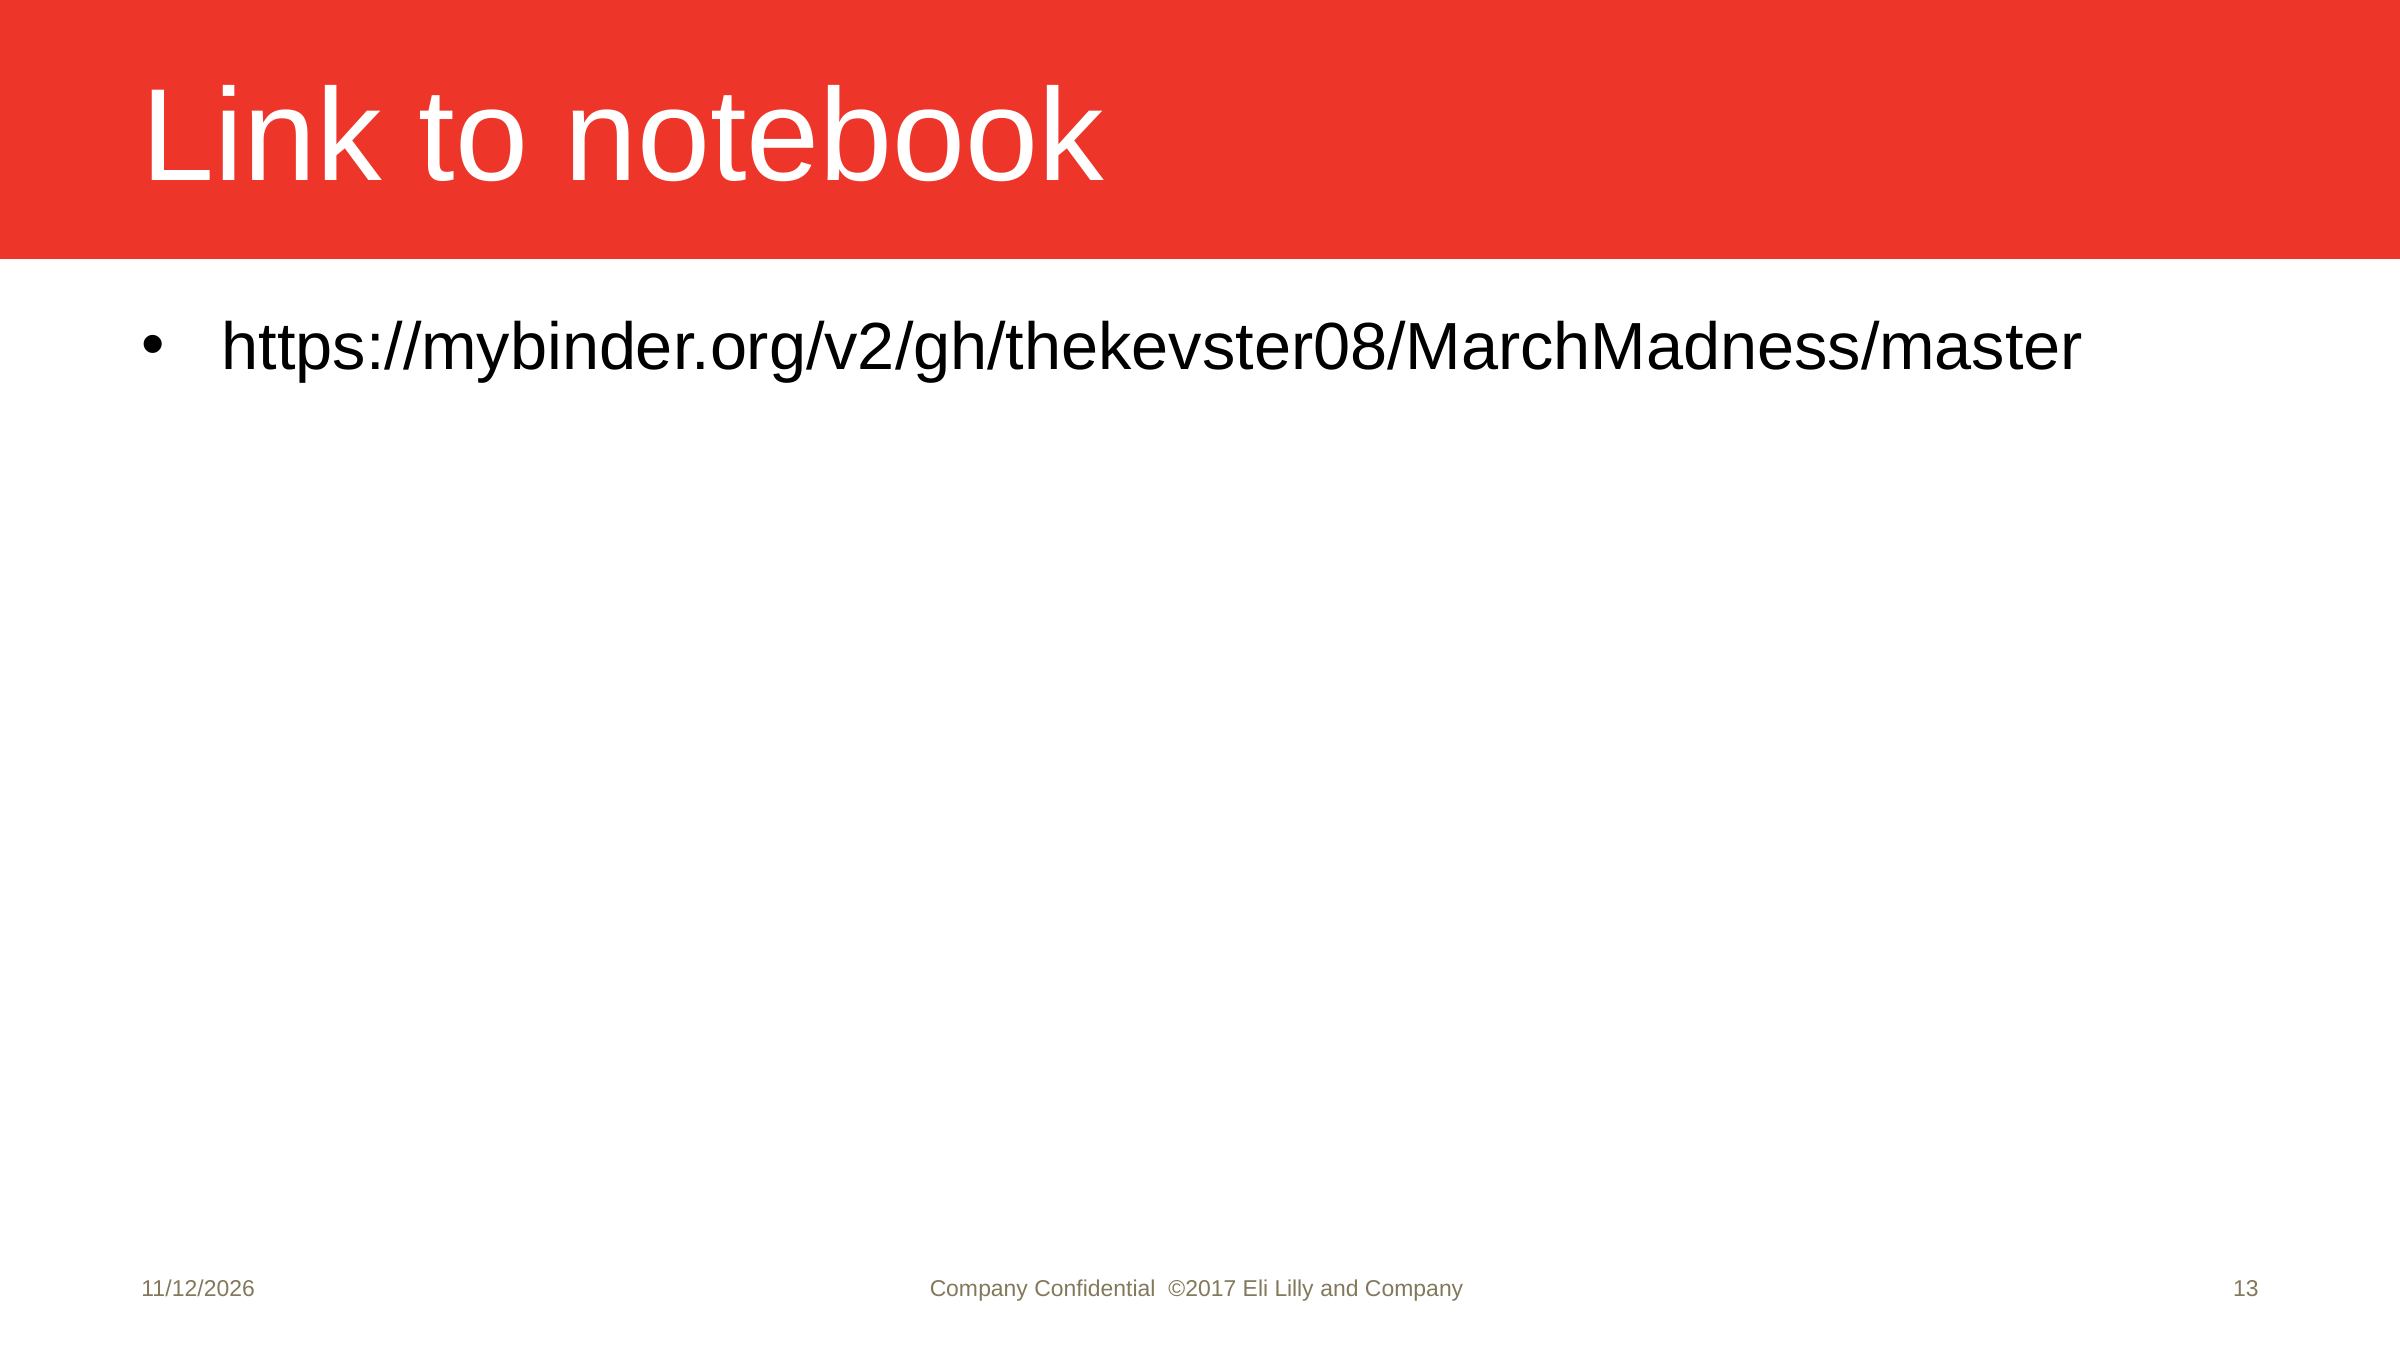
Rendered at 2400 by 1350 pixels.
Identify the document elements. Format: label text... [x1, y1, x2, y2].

picture [0, 0, 2400, 1350]
list https://mybinder.org/v2/gh/thekevster08/MarchMadness/master [120, 292, 2280, 1082]
title Link to notebook [120, 15, 2280, 241]
slide_number 13 [1719, 1251, 2280, 1324]
footer Company Confidential ©2017 Eli Lilly and Company [819, 1251, 1580, 1324]
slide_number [120, 1251, 680, 1324]
